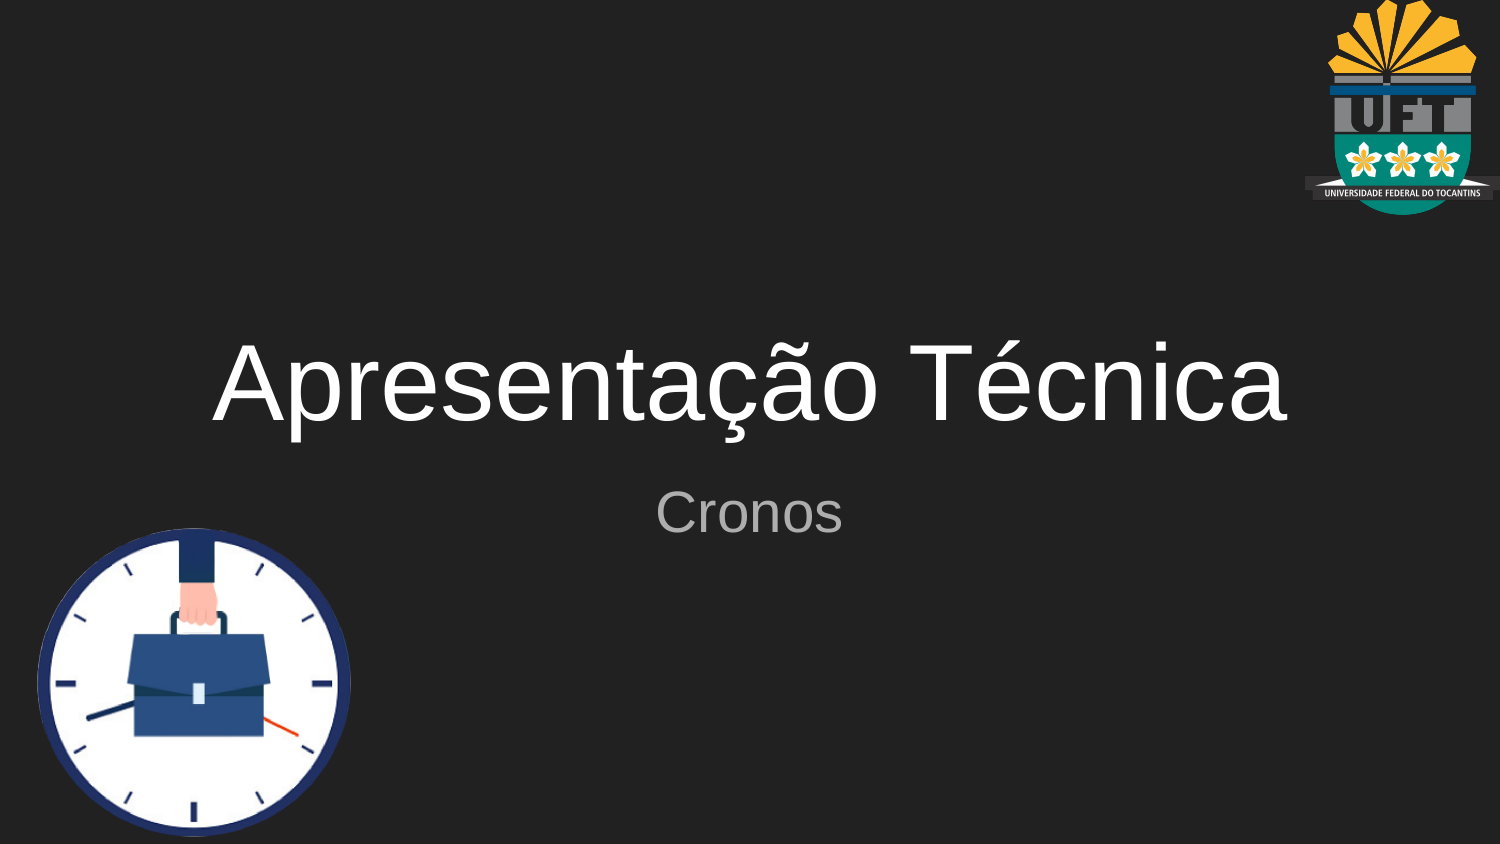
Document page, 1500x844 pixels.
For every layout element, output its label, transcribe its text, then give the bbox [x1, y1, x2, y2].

title Apresentação Técnica [51, 122, 1449, 459]
picture [1305, 0, 1500, 215]
subtitle Cronos [51, 464, 1449, 595]
picture [0, 518, 371, 844]
